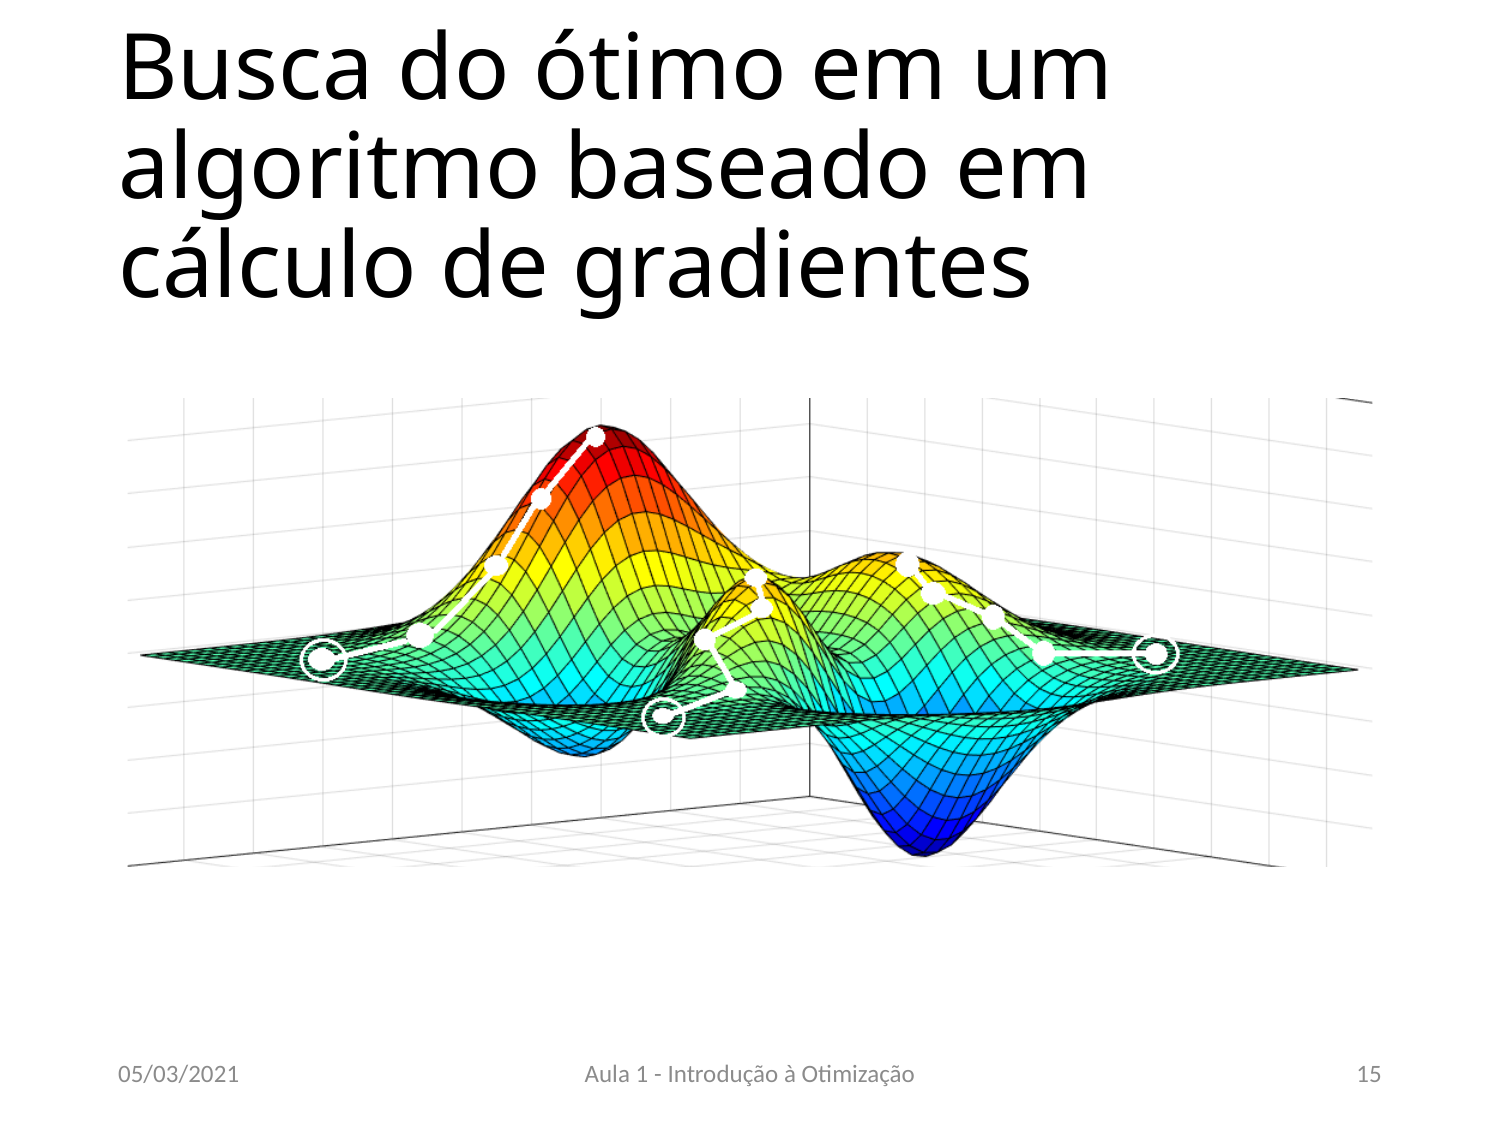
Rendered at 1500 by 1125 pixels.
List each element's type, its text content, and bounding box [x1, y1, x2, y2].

footer Aula 1 - Introdução à Otimização [496, 1042, 1004, 1103]
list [127, 398, 1373, 867]
title Busca do ótimo em um algoritmo baseado em cálculo de gradientes [103, 59, 1397, 278]
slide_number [103, 1042, 441, 1103]
slide_number 15 [1059, 1042, 1397, 1103]
